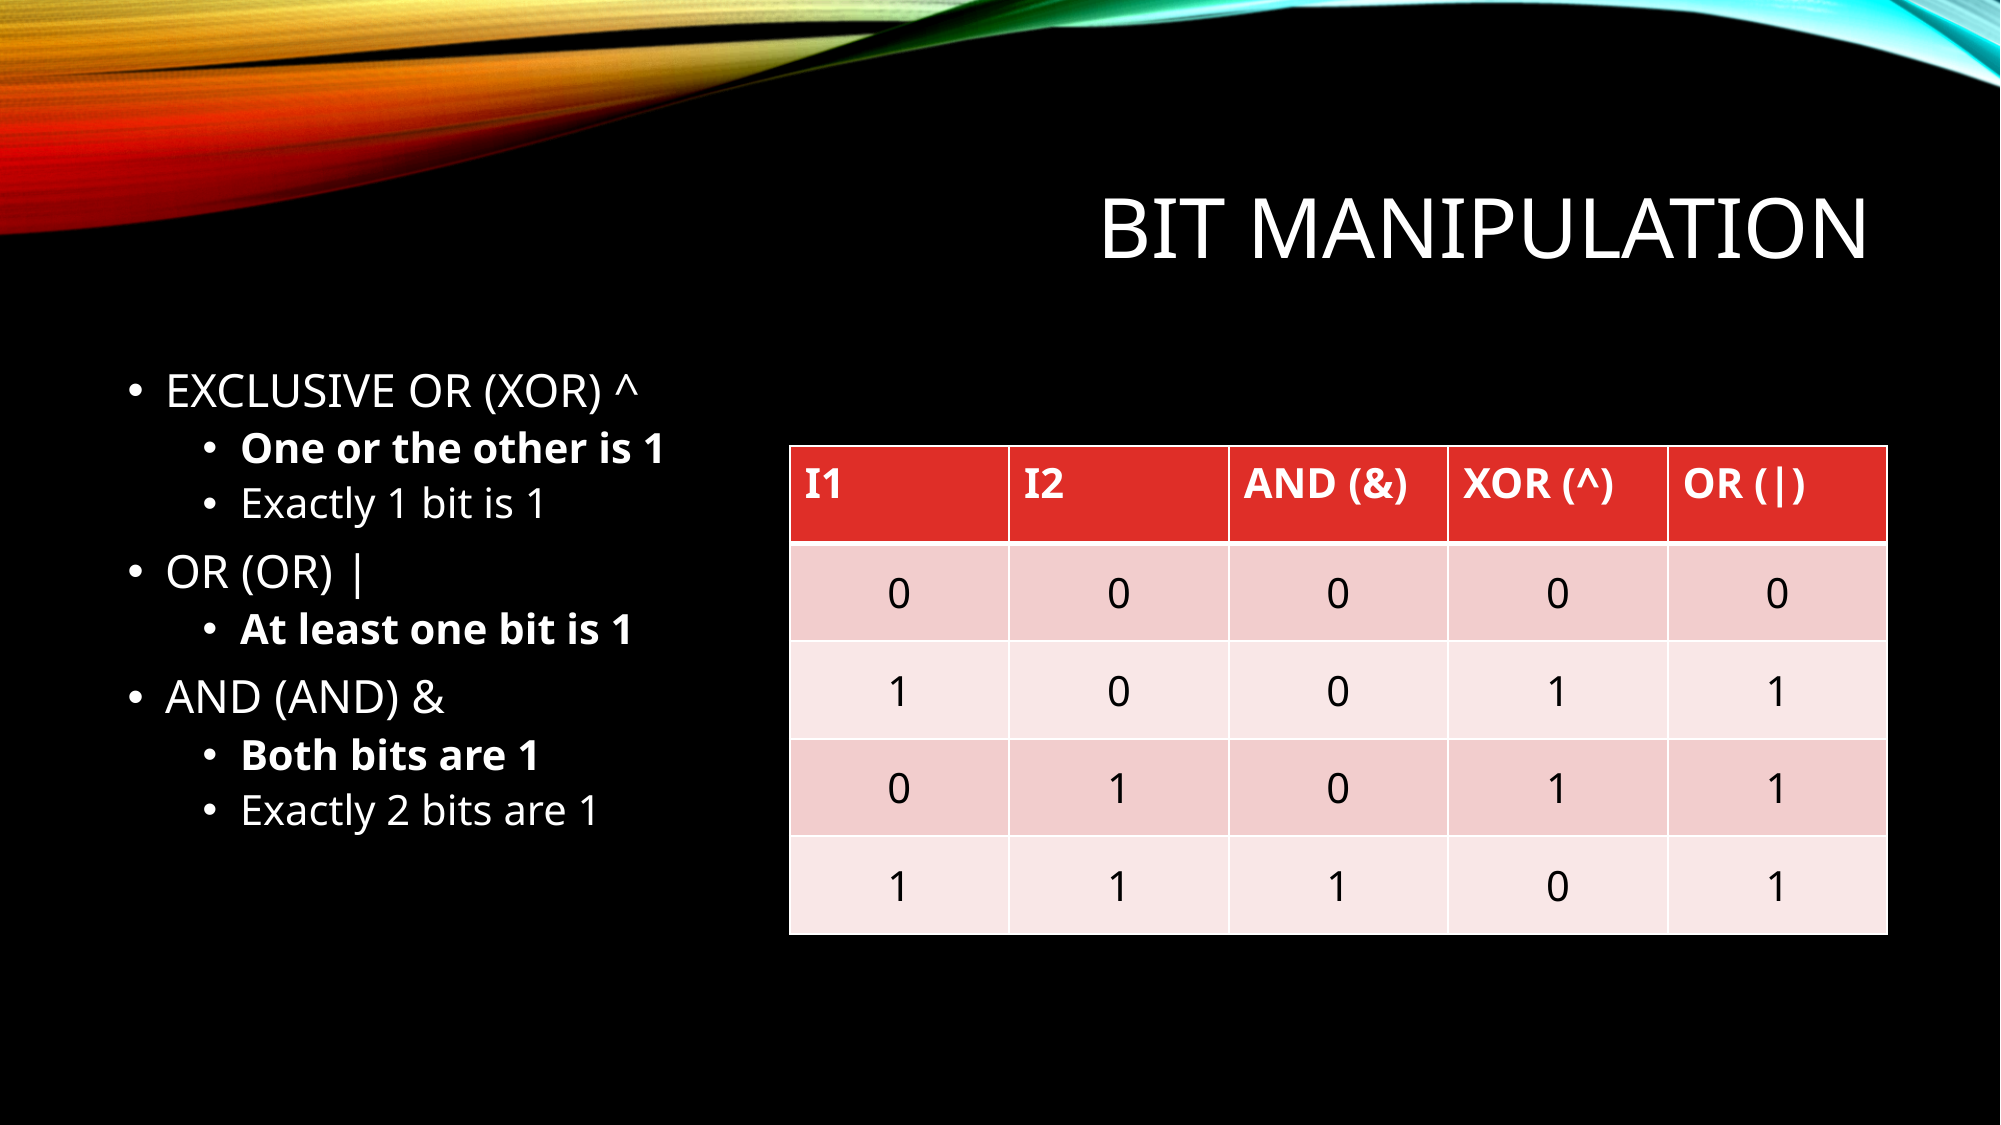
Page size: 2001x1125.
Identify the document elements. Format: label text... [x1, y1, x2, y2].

table_cell 0 [1010, 546, 1228, 640]
table_cell 0 [1230, 642, 1447, 738]
table_cell 0 [1449, 837, 1667, 933]
table_cell 1 [1230, 837, 1447, 933]
table_cell 0 [1669, 546, 1886, 640]
table_cell 0 [1230, 546, 1447, 640]
table_cell 1 [1449, 740, 1667, 835]
table_cell 0 [791, 546, 1008, 640]
table_header XOR (^) [1449, 447, 1667, 541]
table_cell 0 [1010, 642, 1228, 738]
table_cell 0 [791, 740, 1008, 835]
table_cell 1 [1669, 642, 1886, 738]
picture [0, 0, 2000, 237]
table_cell 1 [1669, 837, 1886, 933]
table_cell 0 [1230, 740, 1447, 835]
table_header AND (&) [1230, 447, 1447, 541]
table_header OR (|) [1669, 447, 1886, 541]
table_header I2 [1010, 447, 1228, 541]
table_cell 1 [791, 837, 1008, 933]
title Bit manipulation [474, 125, 1888, 338]
table_header I1 [791, 447, 1008, 541]
table_cell 1 [791, 642, 1008, 738]
table_cell 1 [1010, 740, 1228, 835]
table_cell 1 [1449, 642, 1667, 738]
list EXCLUSIVE OR (XOR) ^ One or the other is 1 Exactly 1 bit is 1 OR (OR) | At least one bit is 1 AND (AND) & Both bits are 1 Exactly 2 bits are 1 [112, 360, 1888, 1021]
table_cell 1 [1010, 837, 1228, 933]
table_cell 0 [1449, 546, 1667, 640]
table_cell 1 [1669, 740, 1886, 835]
